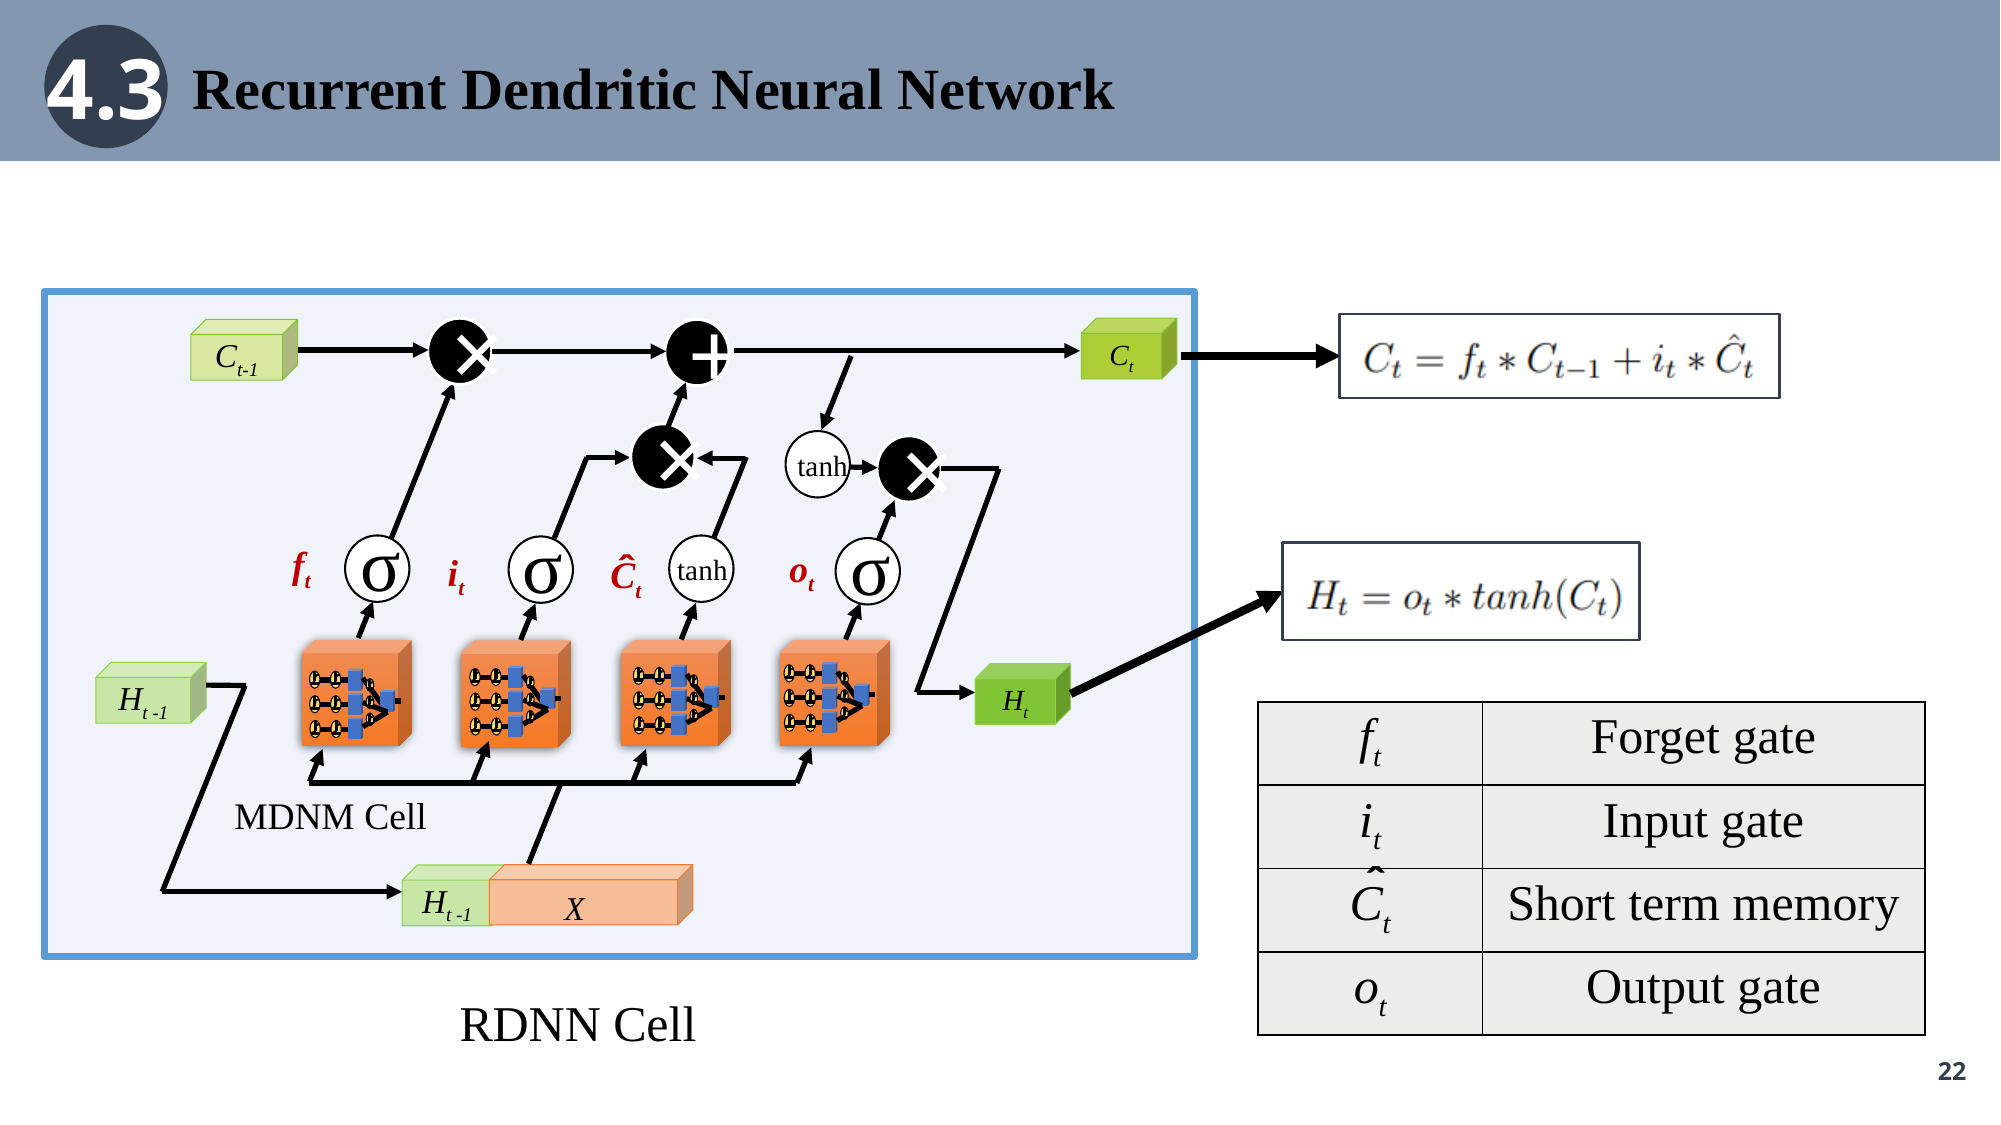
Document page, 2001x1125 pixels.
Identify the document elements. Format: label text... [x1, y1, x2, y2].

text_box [309, 668, 401, 740]
text_box [0, 0, 2000, 162]
table_header ft [1259, 703, 1482, 784]
text_box [44, 291, 1195, 957]
text_box [83, 23, 129, 28]
table_cell it [1259, 786, 1482, 868]
table_cell Short term memory [1483, 869, 1924, 951]
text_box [1070, 591, 1284, 694]
picture [1340, 315, 1779, 397]
picture [1283, 543, 1639, 639]
slide_number 22 [1531, 1042, 1982, 1103]
text_box RDNN Cell [444, 983, 768, 1059]
table_cell Ct [1259, 869, 1482, 951]
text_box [633, 664, 725, 736]
text_box [81, 144, 131, 150]
table_cell Input gate [1483, 786, 1924, 868]
text_box 4.3 [31, 28, 181, 144]
text_box ˆ [1350, 849, 1386, 915]
table_cell ot [1259, 953, 1482, 1034]
table_header Forget gate [1483, 703, 1924, 784]
text_box Recurrent Dendritic Neural Network [178, 43, 1177, 129]
table_cell Output gate [1483, 953, 1924, 1034]
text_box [469, 665, 561, 737]
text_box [783, 662, 876, 733]
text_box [95, 318, 1177, 936]
